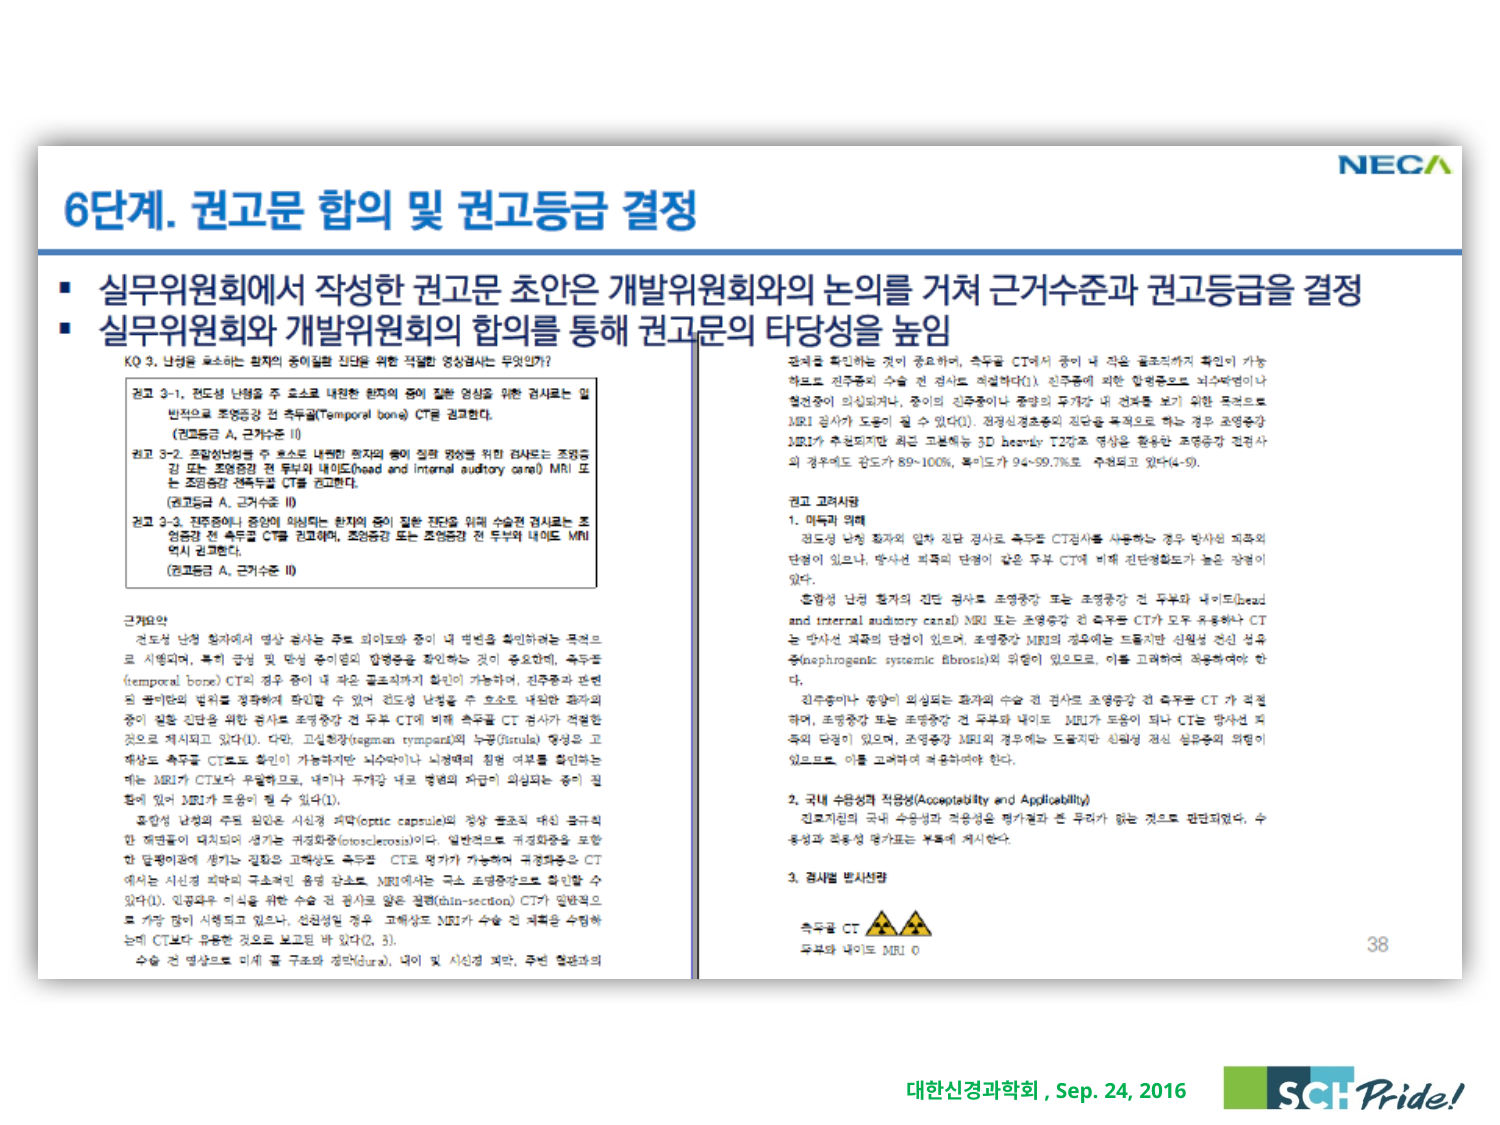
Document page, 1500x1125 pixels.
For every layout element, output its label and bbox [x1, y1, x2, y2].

picture [37, 146, 1462, 979]
picture [1222, 1064, 1465, 1110]
